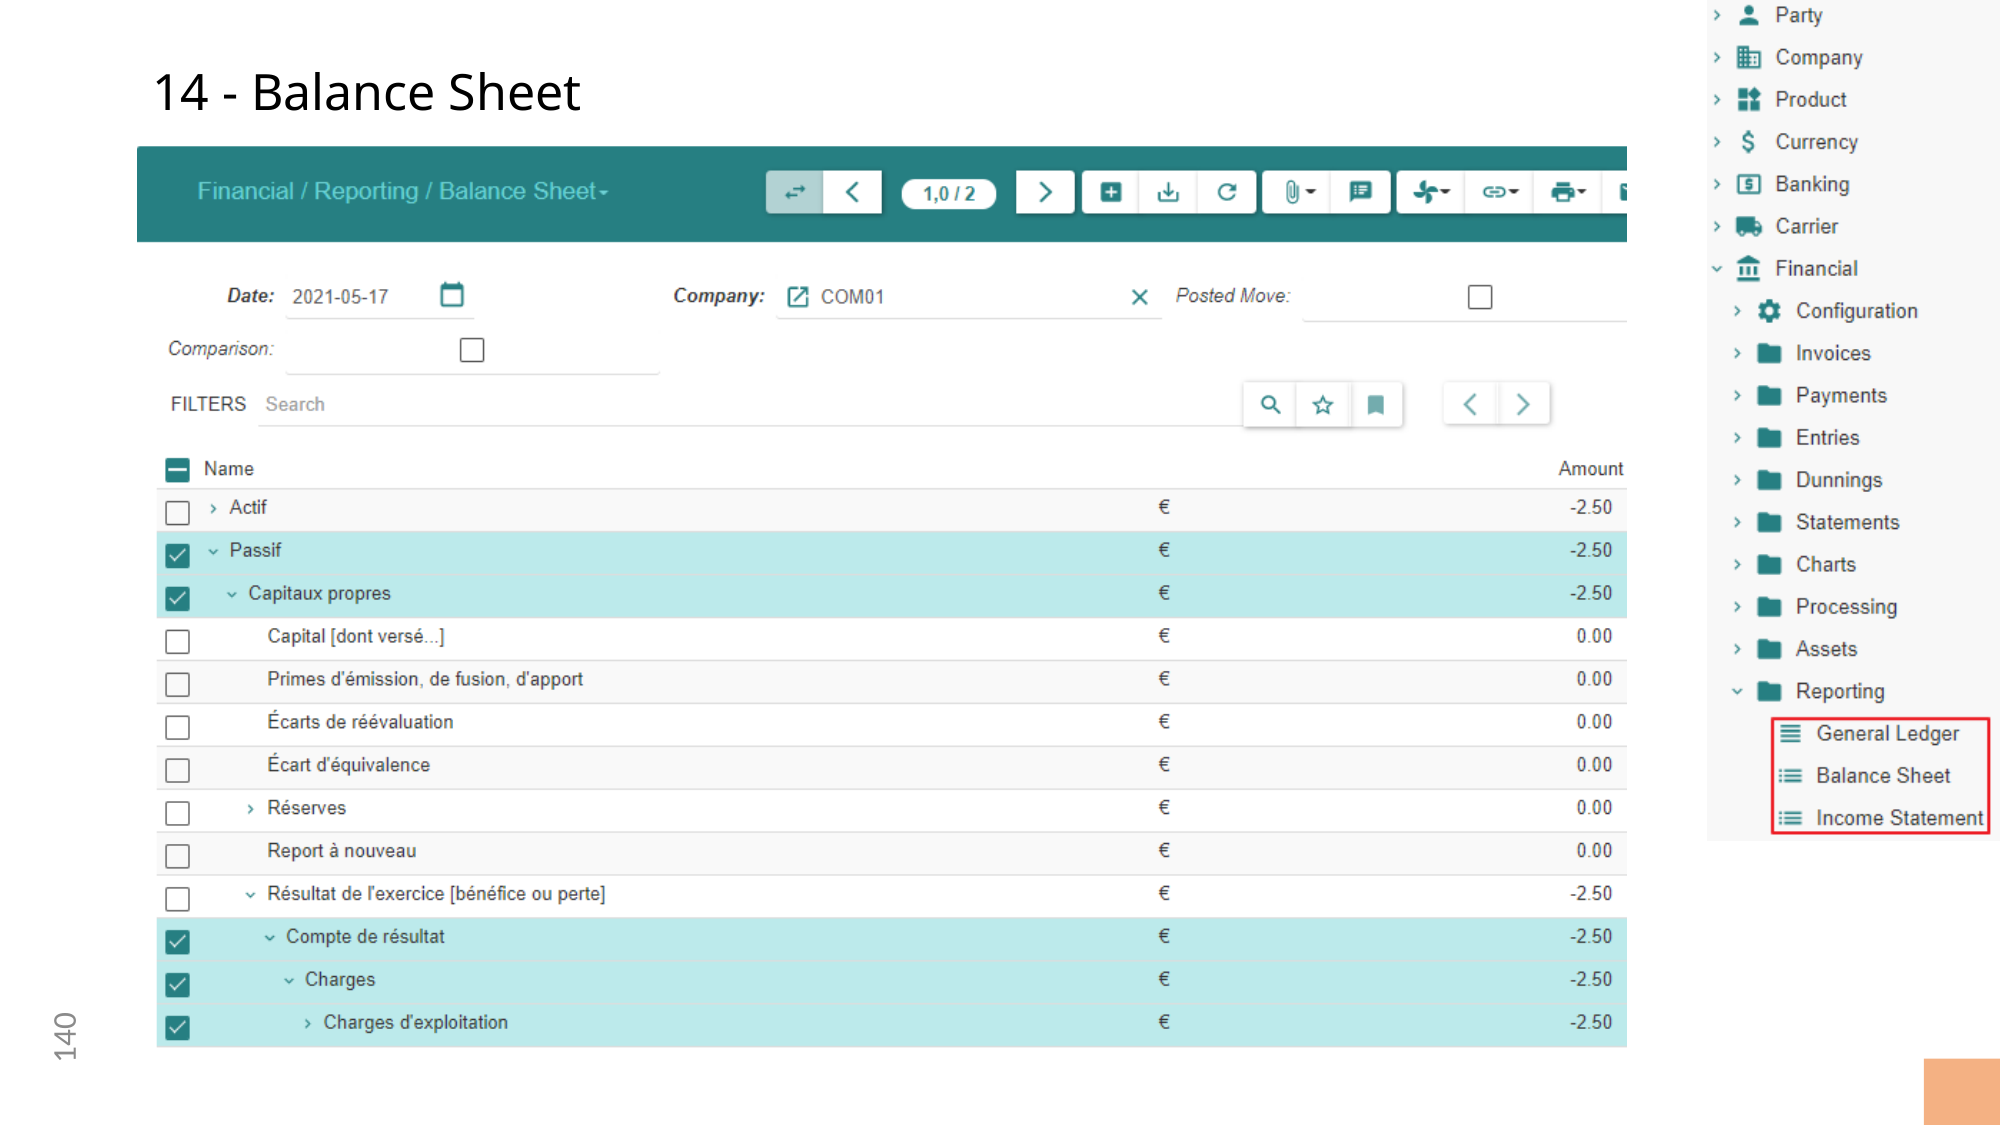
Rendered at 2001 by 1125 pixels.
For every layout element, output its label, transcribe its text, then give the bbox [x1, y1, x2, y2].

text_box [1923, 1058, 2000, 1125]
slide_number 140 [32, 969, 93, 1108]
picture [137, 145, 1627, 1049]
title 14 - Balance Sheet [137, 59, 1707, 136]
picture [1707, 0, 2000, 841]
